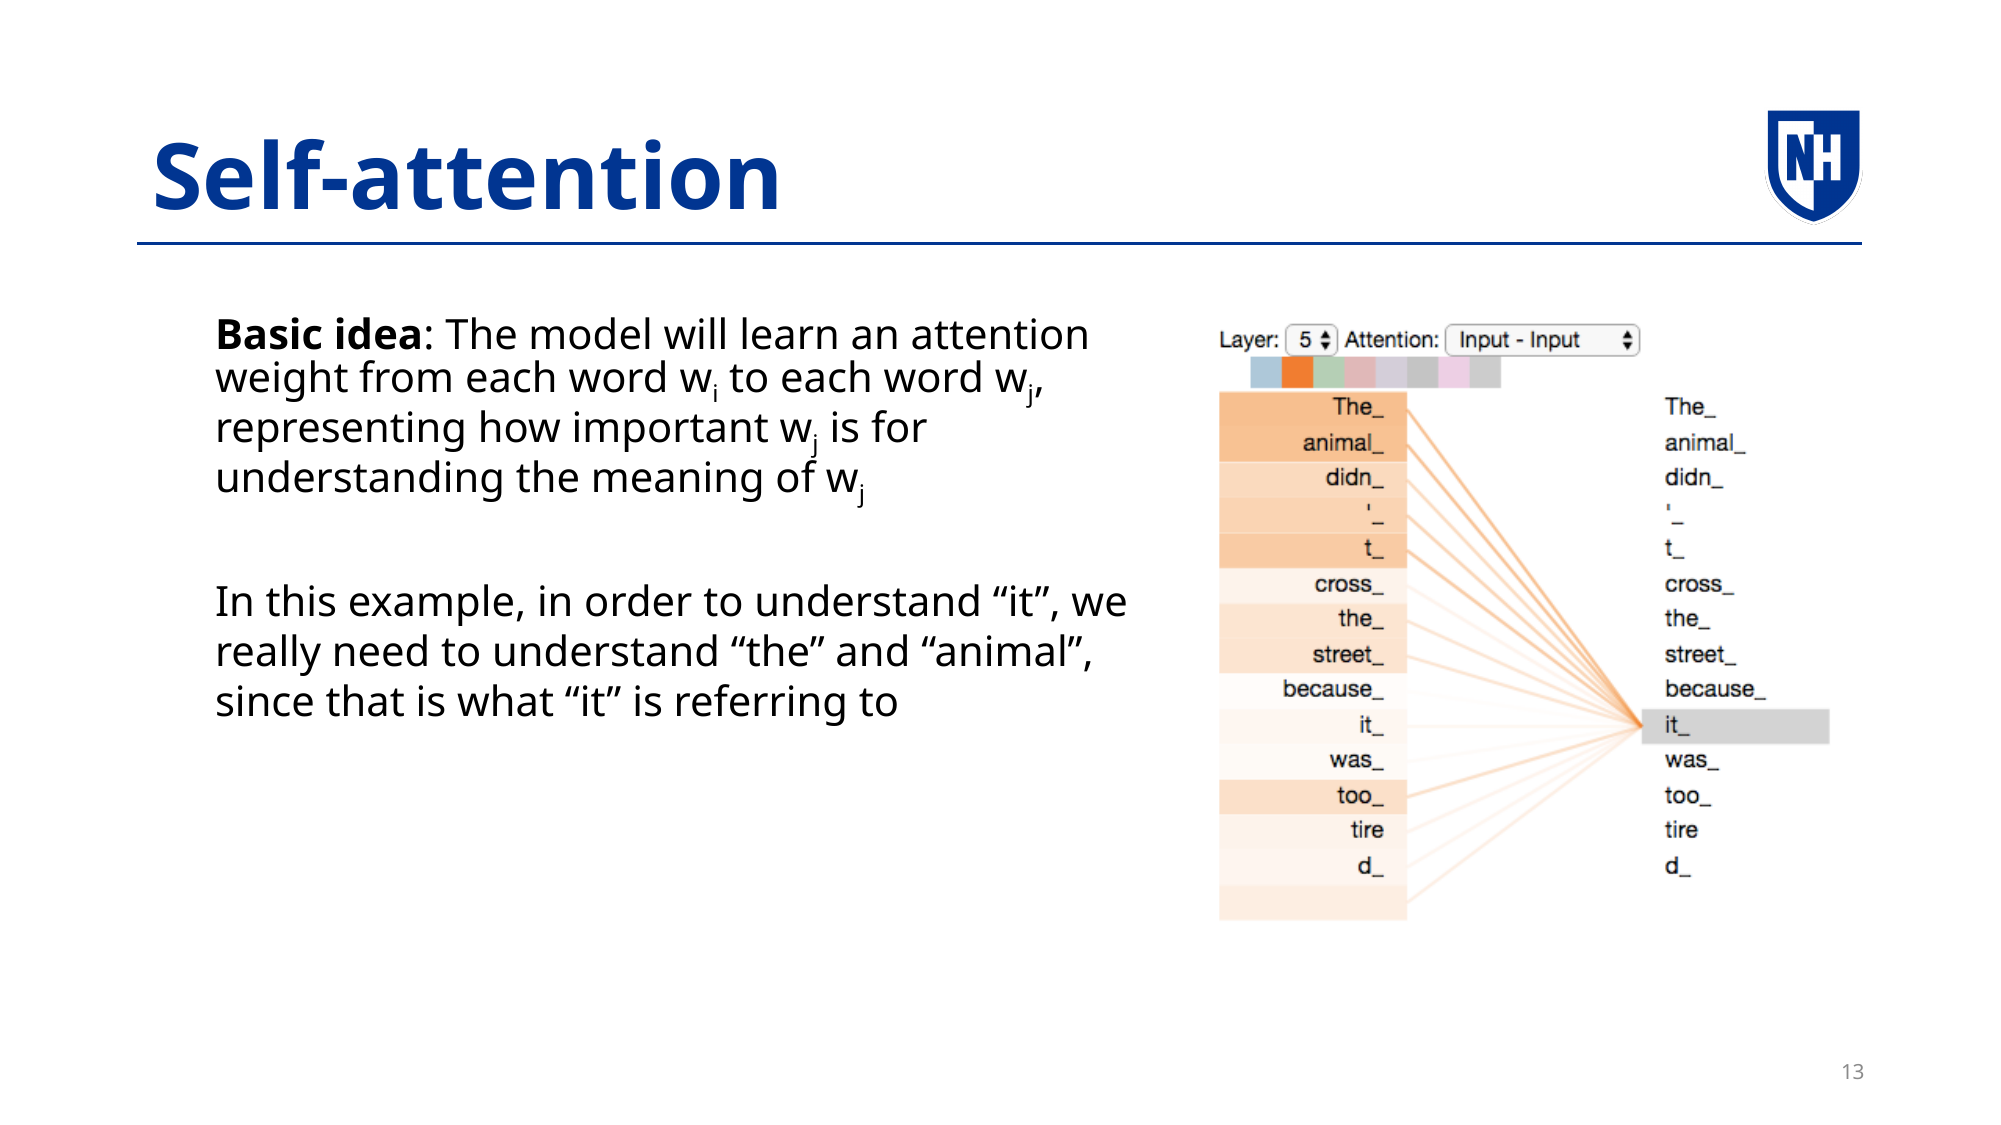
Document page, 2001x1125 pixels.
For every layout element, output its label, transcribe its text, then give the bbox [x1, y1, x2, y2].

list Basic idea: The model will learn an attention weight from each word wi to each word wj, representing how important wj is for understanding the meaning of wj In this example, in order to understand “it”, we really need to understand “the” and “animal”, since that is what “it” is referring to [200, 299, 1182, 900]
title Self-attention [137, 92, 1765, 237]
slide_number 13 [1412, 1042, 1880, 1103]
picture [1765, 107, 1863, 237]
picture [1182, 299, 1852, 943]
